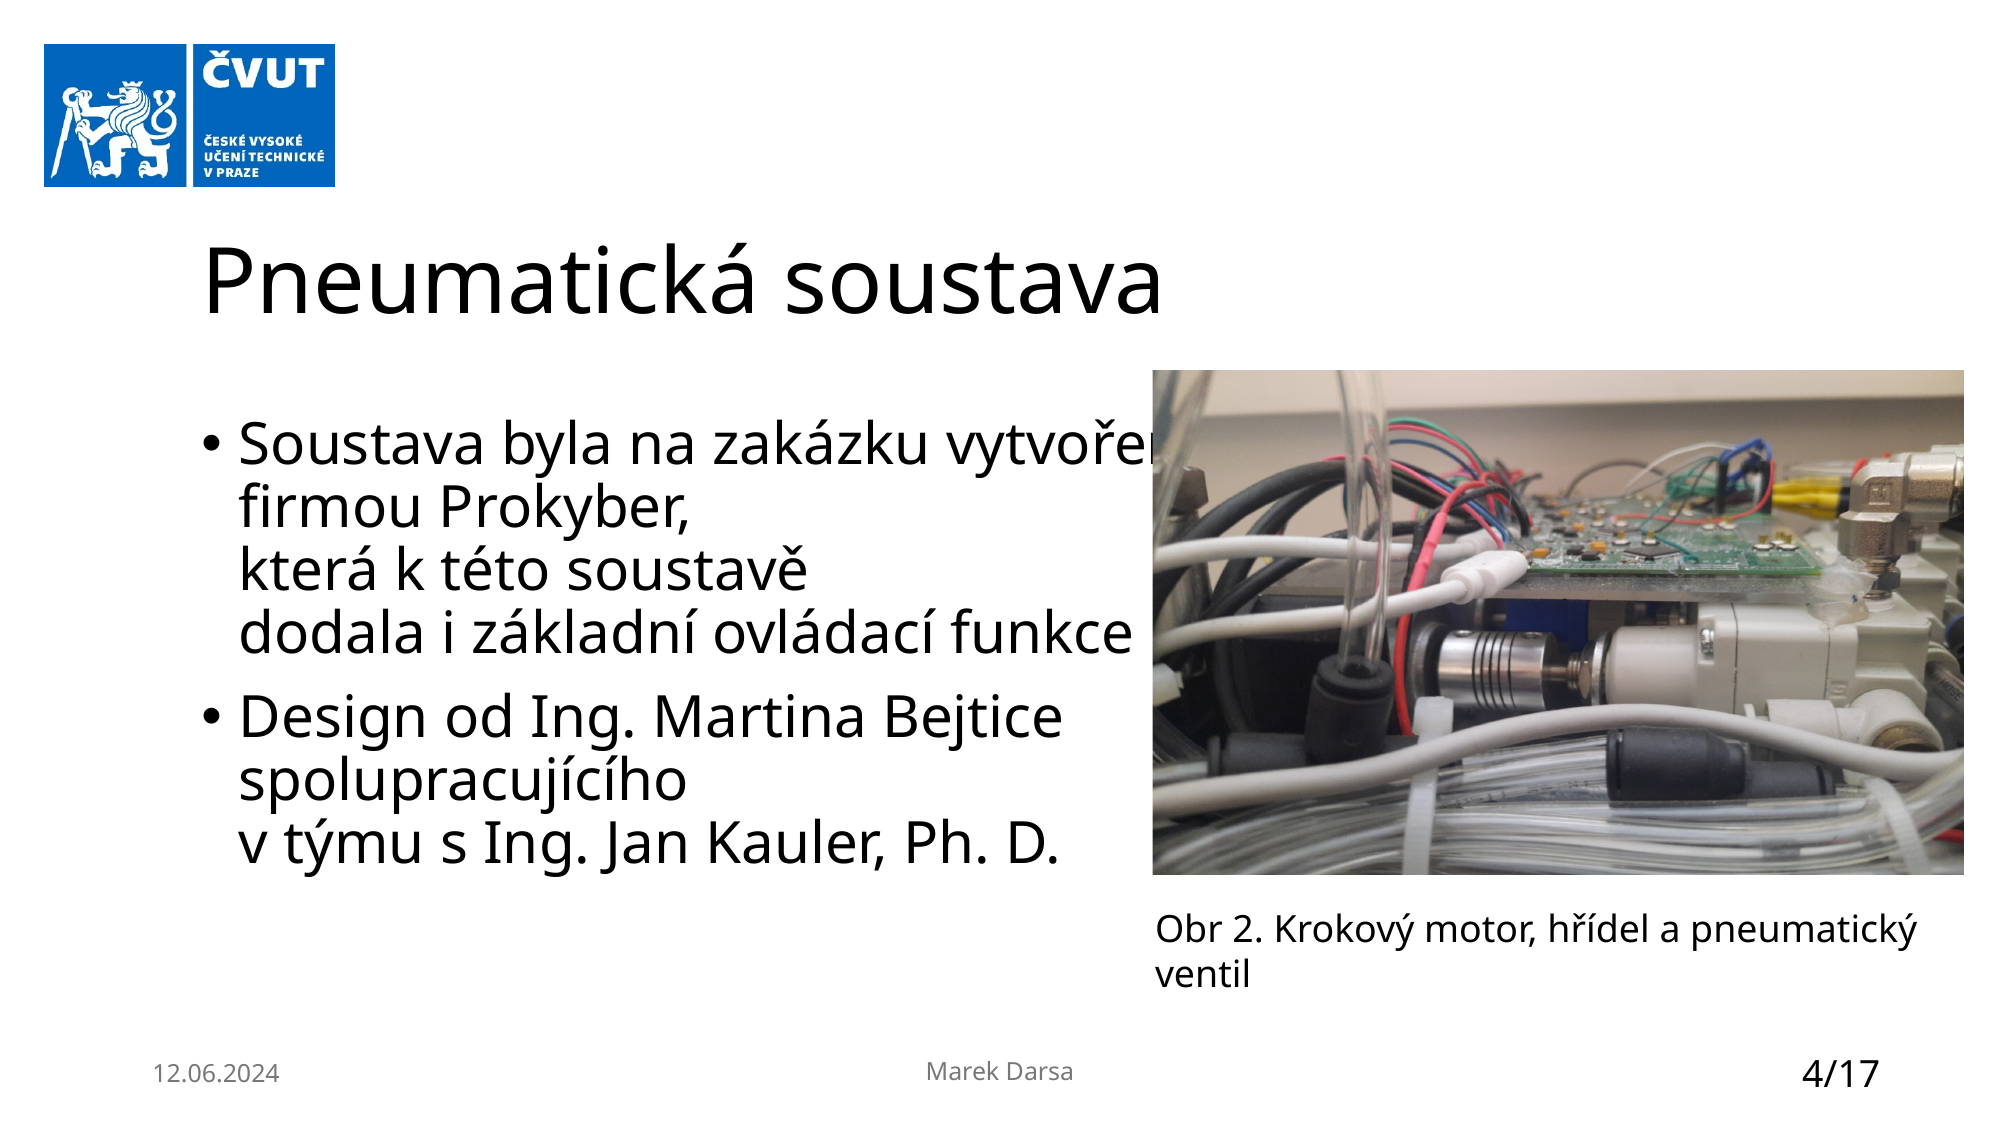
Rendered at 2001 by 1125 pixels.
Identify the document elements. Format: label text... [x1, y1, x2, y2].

picture [1151, 369, 1965, 876]
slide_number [137, 1042, 588, 1103]
text_box Obr 2. Krokový motor, hřídel a pneumatický ventil [1140, 898, 1977, 1003]
list Soustava byla na zakázku vytvořena firmou Prokyber, která k této soustavě dodala i základní ovládací funkce Design od Ing. Martina Bejtice spolupracujícího v týmu s Ing. Jan Kauler, Ph. D. [186, 407, 1863, 1014]
title Pneumatická soustava [186, 174, 1863, 393]
picture [44, 44, 335, 187]
footer Marek Darsa [662, 1042, 1338, 1103]
